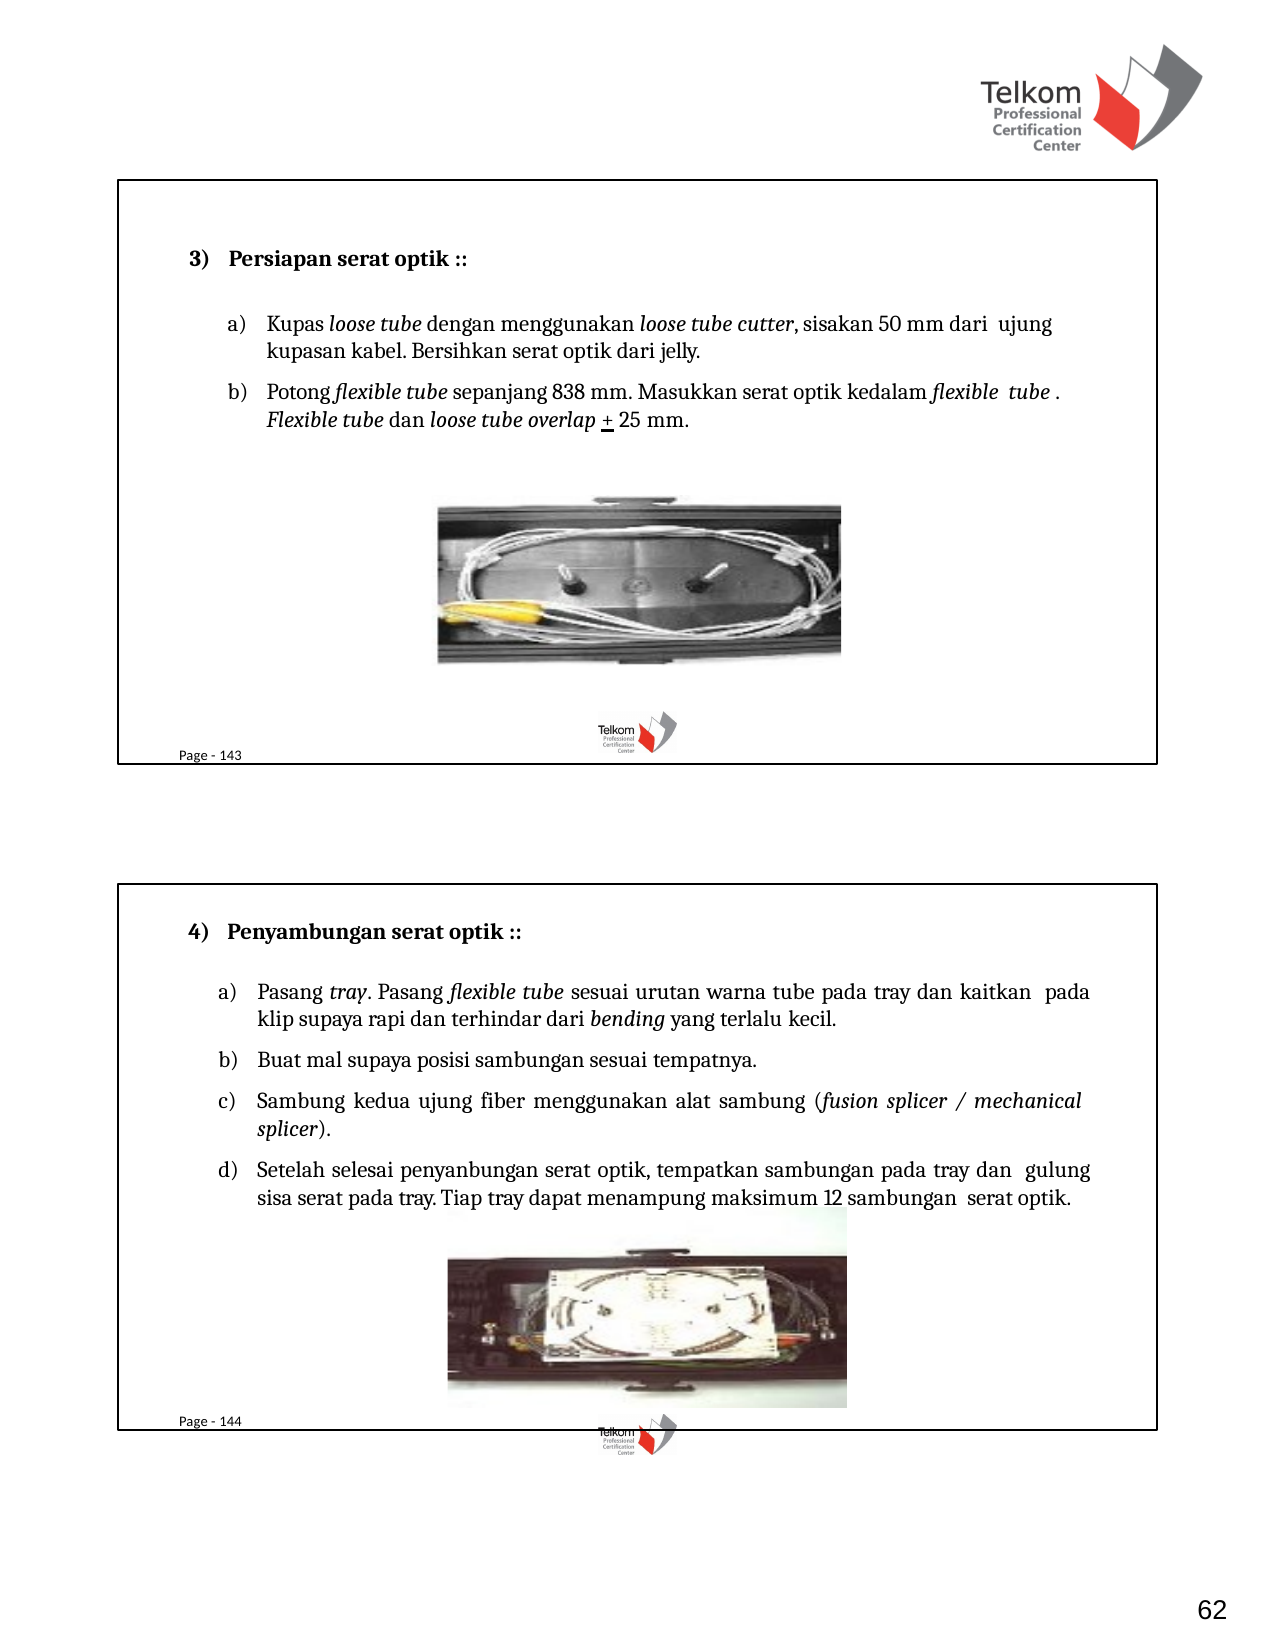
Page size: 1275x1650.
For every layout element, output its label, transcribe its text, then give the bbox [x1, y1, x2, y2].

text_box [598, 1430, 677, 1455]
text_box Penyambungan serat optik :: Pasang tray. Pasang flexible tube sesuai urutan warna tube pada tray dan kaitkan pada klip supaya rapi dan terhindar dari bending yang terlalu kecil. Buat mal supaya posisi sambungan sesuai tempatnya. Sambung kedua ujung fiber menggunakan alat sambung (fusion splicer / mechanical splicer). Setelah selesai penyanbungan serat optik, tempatkan sambungan pada tray dan gulung sisa serat pada tray. Tiap tray dapat menampung maksimum 12 sambungan serat optik. Page - 144 [117, 884, 1158, 1430]
text_box Persiapan serat optik :: Kupas loose tube dengan menggunakan loose tube cutter, sisakan 50 mm dari ujung kupasan kabel. Bersihkan serat optik dari jelly. Potong flexible tube sepanjang 838 mm. Masukkan serat optik kedalam flexible tube . Flexible tube dan loose tube overlap + 25 mm. Page - 143 [117, 180, 1158, 764]
picture [980, 43, 1203, 162]
slide_number 62 [1193, 1593, 1232, 1650]
